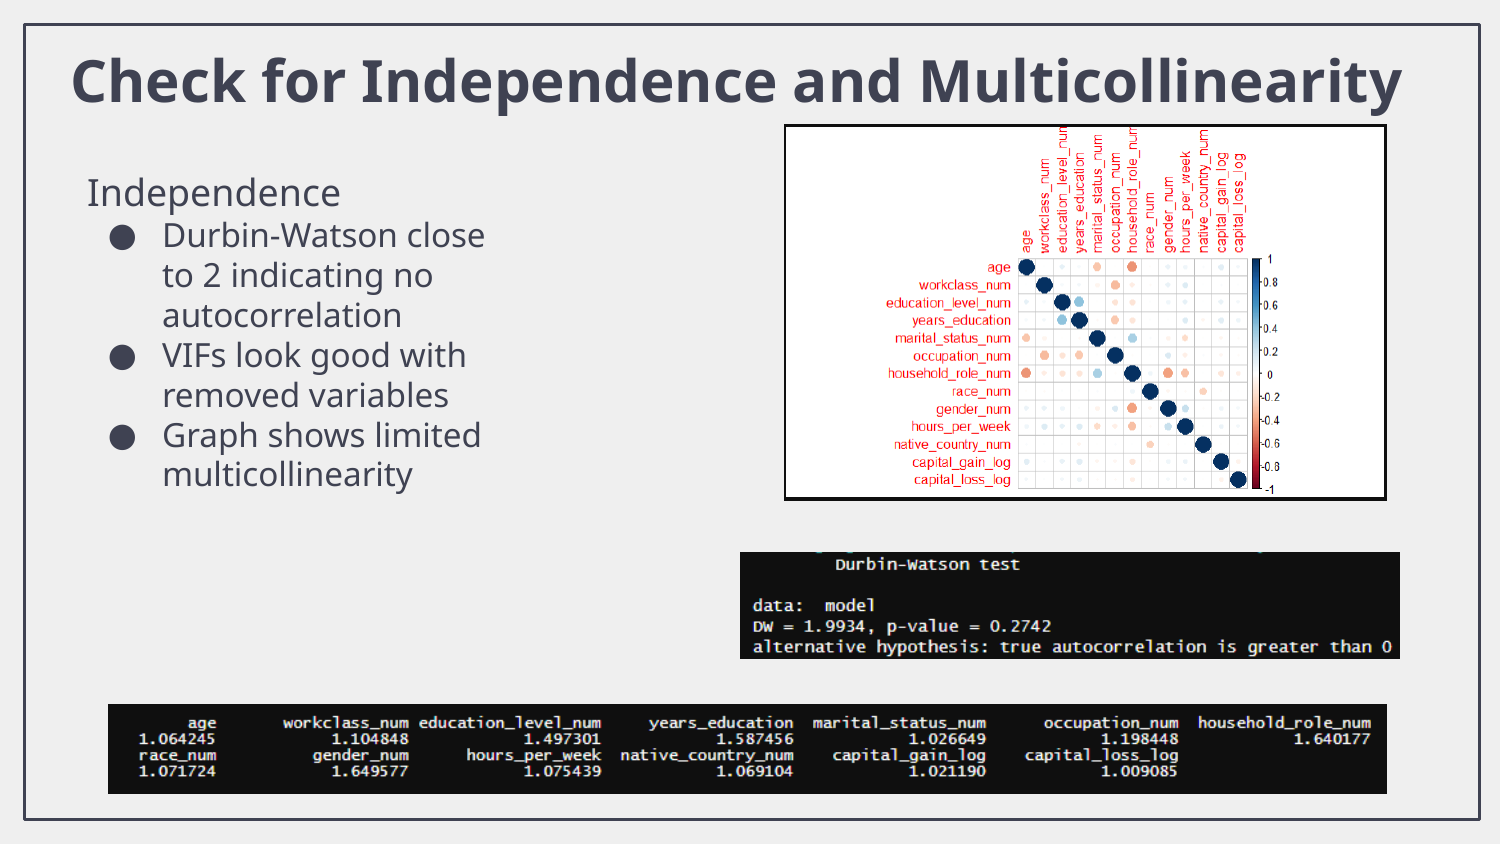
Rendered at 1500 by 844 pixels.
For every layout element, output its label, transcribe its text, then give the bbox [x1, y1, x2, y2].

subtitle Independence Durbin-Watson close to 2 indicating no autocorrelation VIFs look good with removed variables Graph shows limited multicollinearity [71, 154, 532, 568]
picture [739, 552, 1401, 660]
title Check for Independence and Multicollinearity [55, 37, 1440, 122]
picture [784, 123, 1387, 501]
picture [108, 704, 1387, 794]
